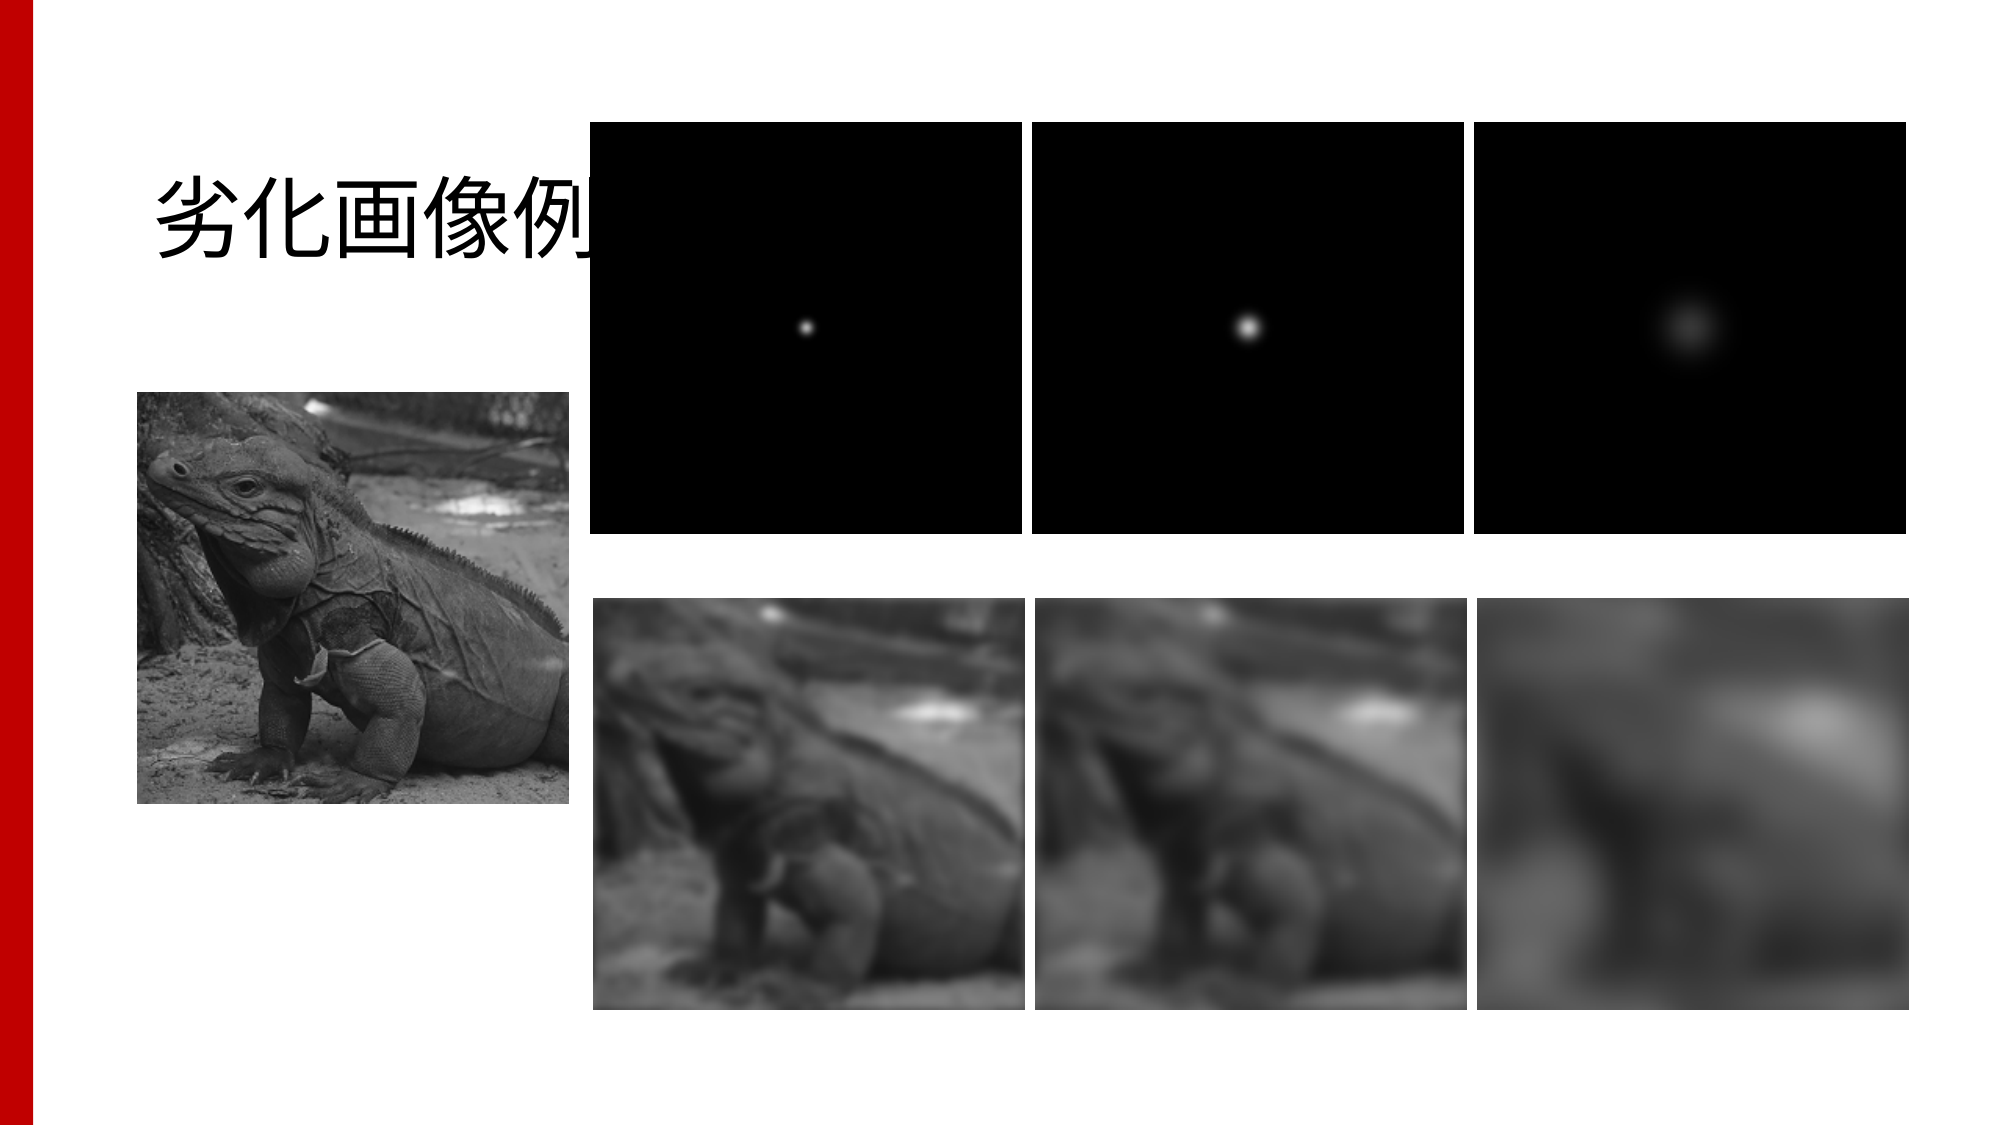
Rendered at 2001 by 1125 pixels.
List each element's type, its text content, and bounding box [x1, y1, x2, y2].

title 劣化画像例 [137, 152, 590, 292]
picture [1032, 122, 1464, 534]
picture [593, 598, 1025, 1010]
picture [1035, 598, 1467, 1010]
picture [1477, 598, 1909, 1010]
picture [1474, 122, 1906, 534]
picture [590, 122, 1022, 534]
picture [137, 392, 569, 804]
